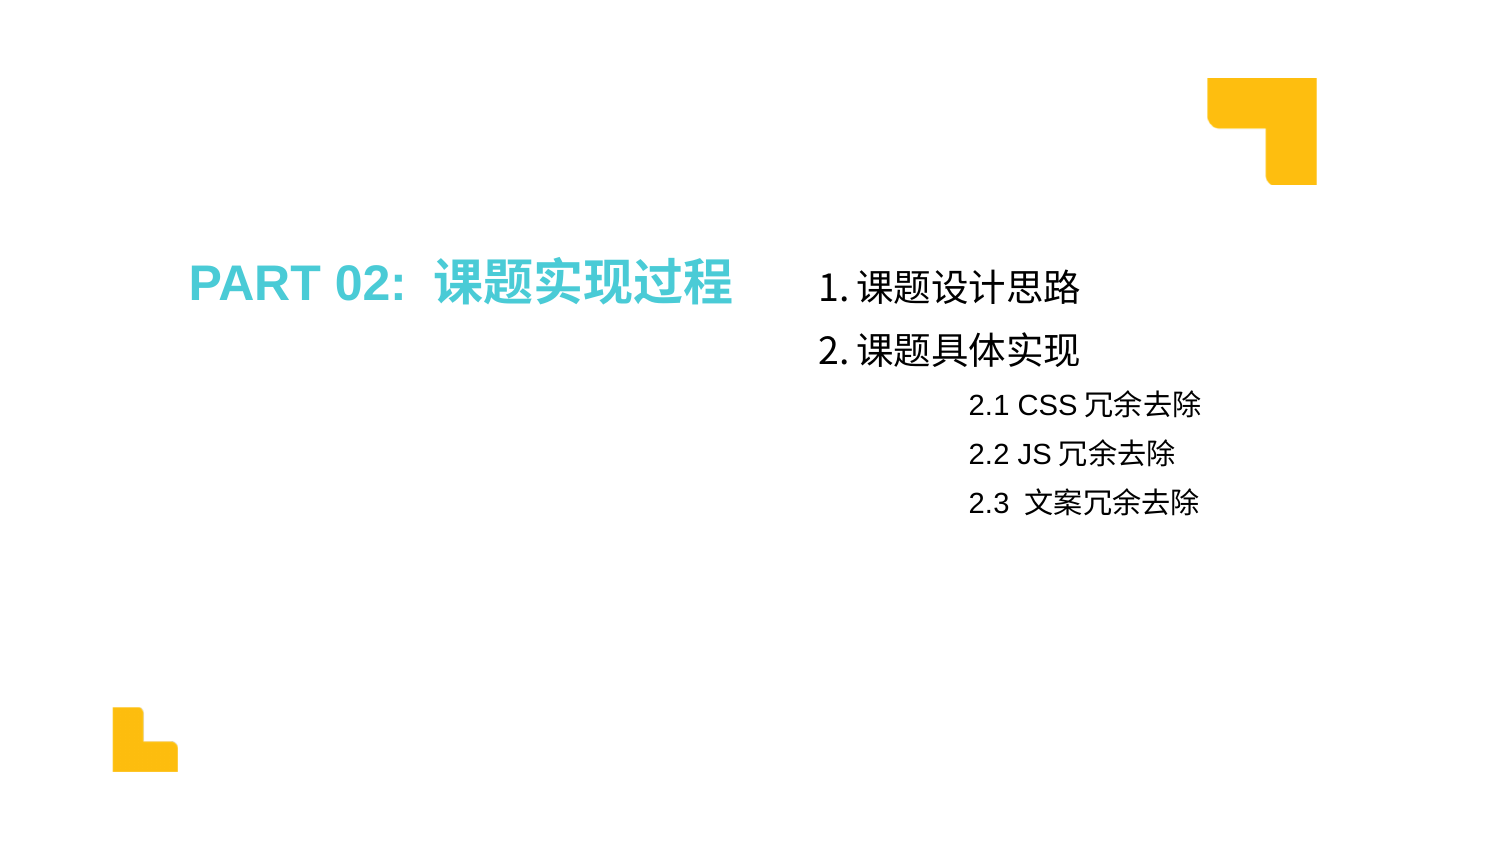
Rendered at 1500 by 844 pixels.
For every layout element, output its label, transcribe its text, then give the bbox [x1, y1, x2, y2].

picture [113, 708, 177, 771]
list PART 02: 课题实现过程 [173, 254, 803, 377]
list 课题设计思路 课题具体实现 2.1 CSS冗余去除 2.2 JS冗余去除 2.3 文案冗余去除 [803, 238, 1440, 589]
picture [1207, 78, 1317, 185]
